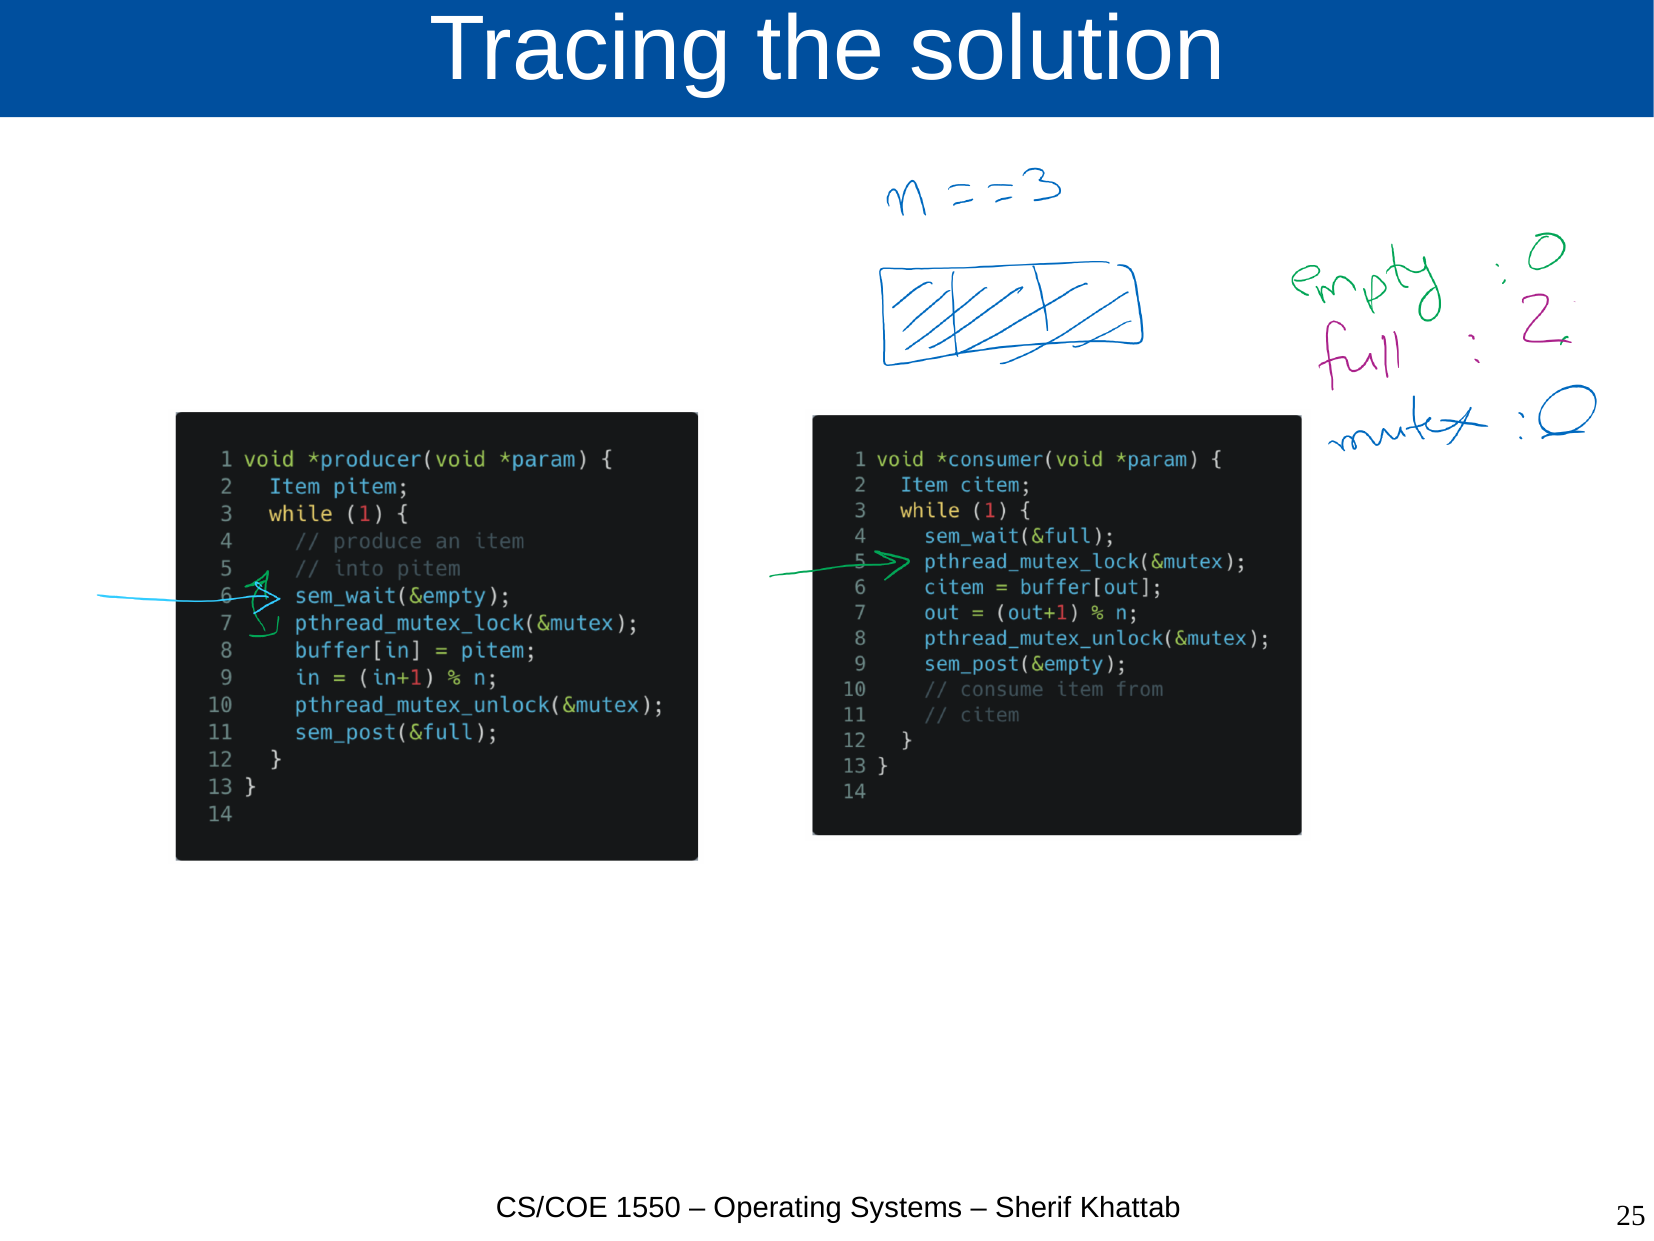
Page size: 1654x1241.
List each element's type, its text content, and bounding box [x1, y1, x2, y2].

slide_number 25 [1265, 1198, 1647, 1241]
picture [90, 161, 1605, 1172]
footer CS/COE 1550 – Operating Systems – Sherif Khattab [460, 1190, 1217, 1241]
title Tracing the solution [0, 0, 1654, 118]
